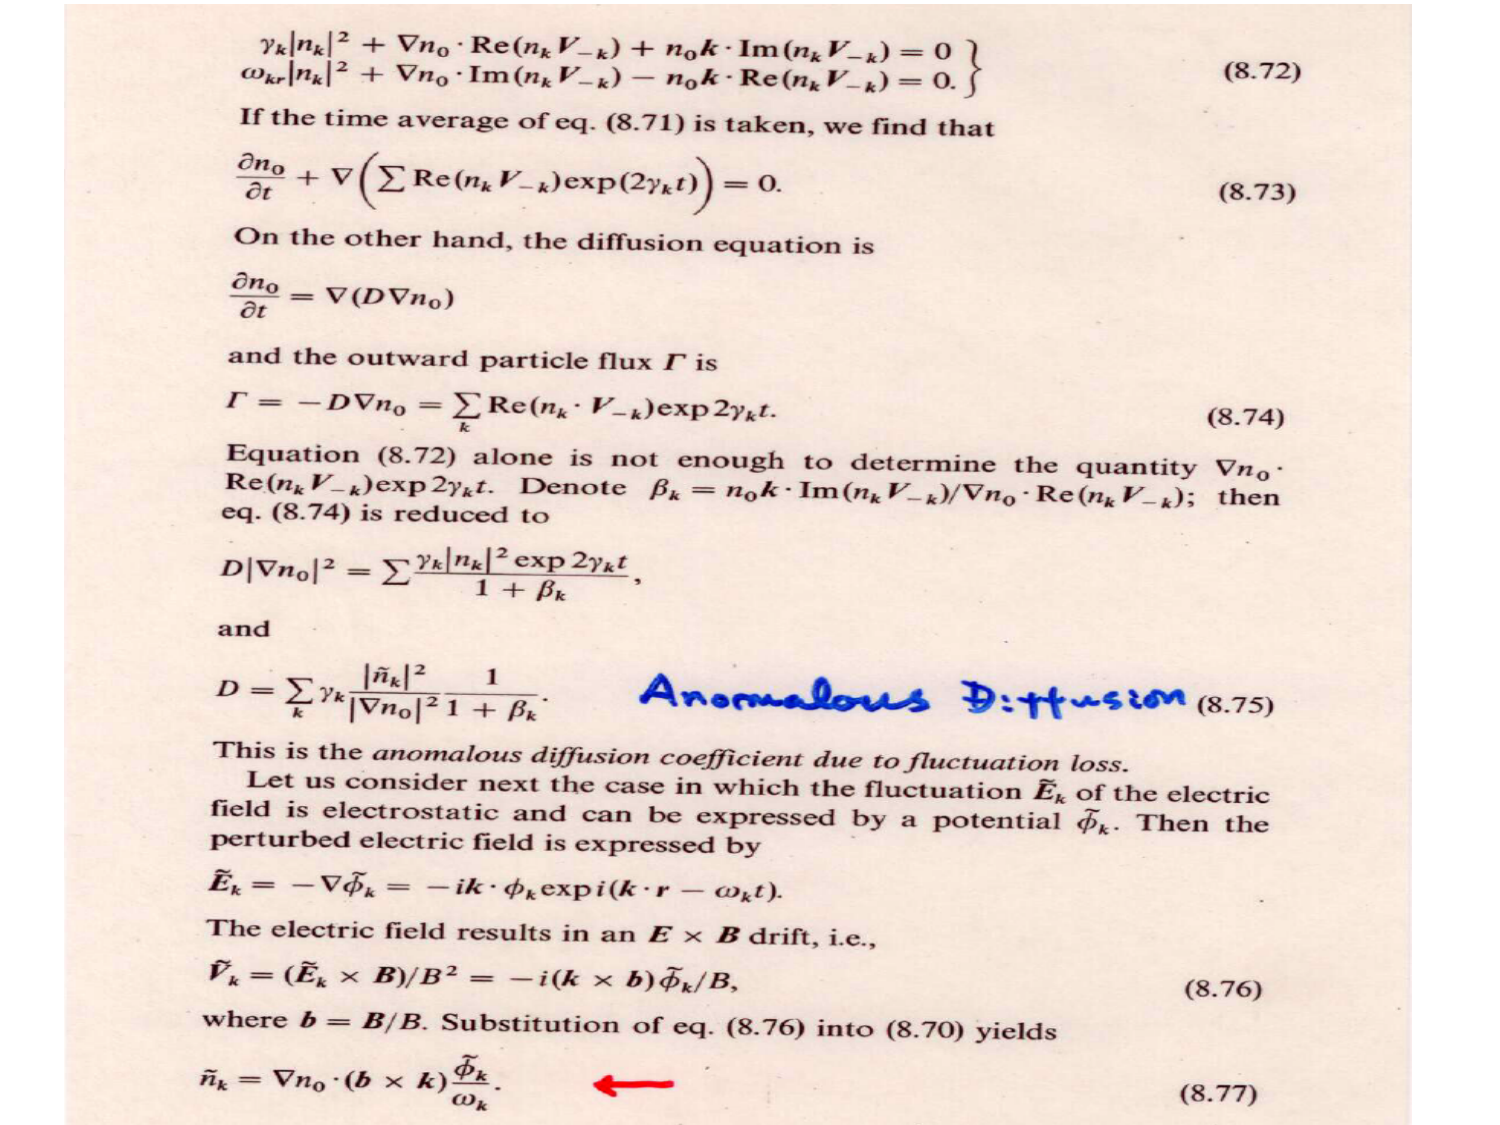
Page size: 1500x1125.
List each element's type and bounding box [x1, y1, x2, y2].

picture [64, 3, 1412, 1125]
